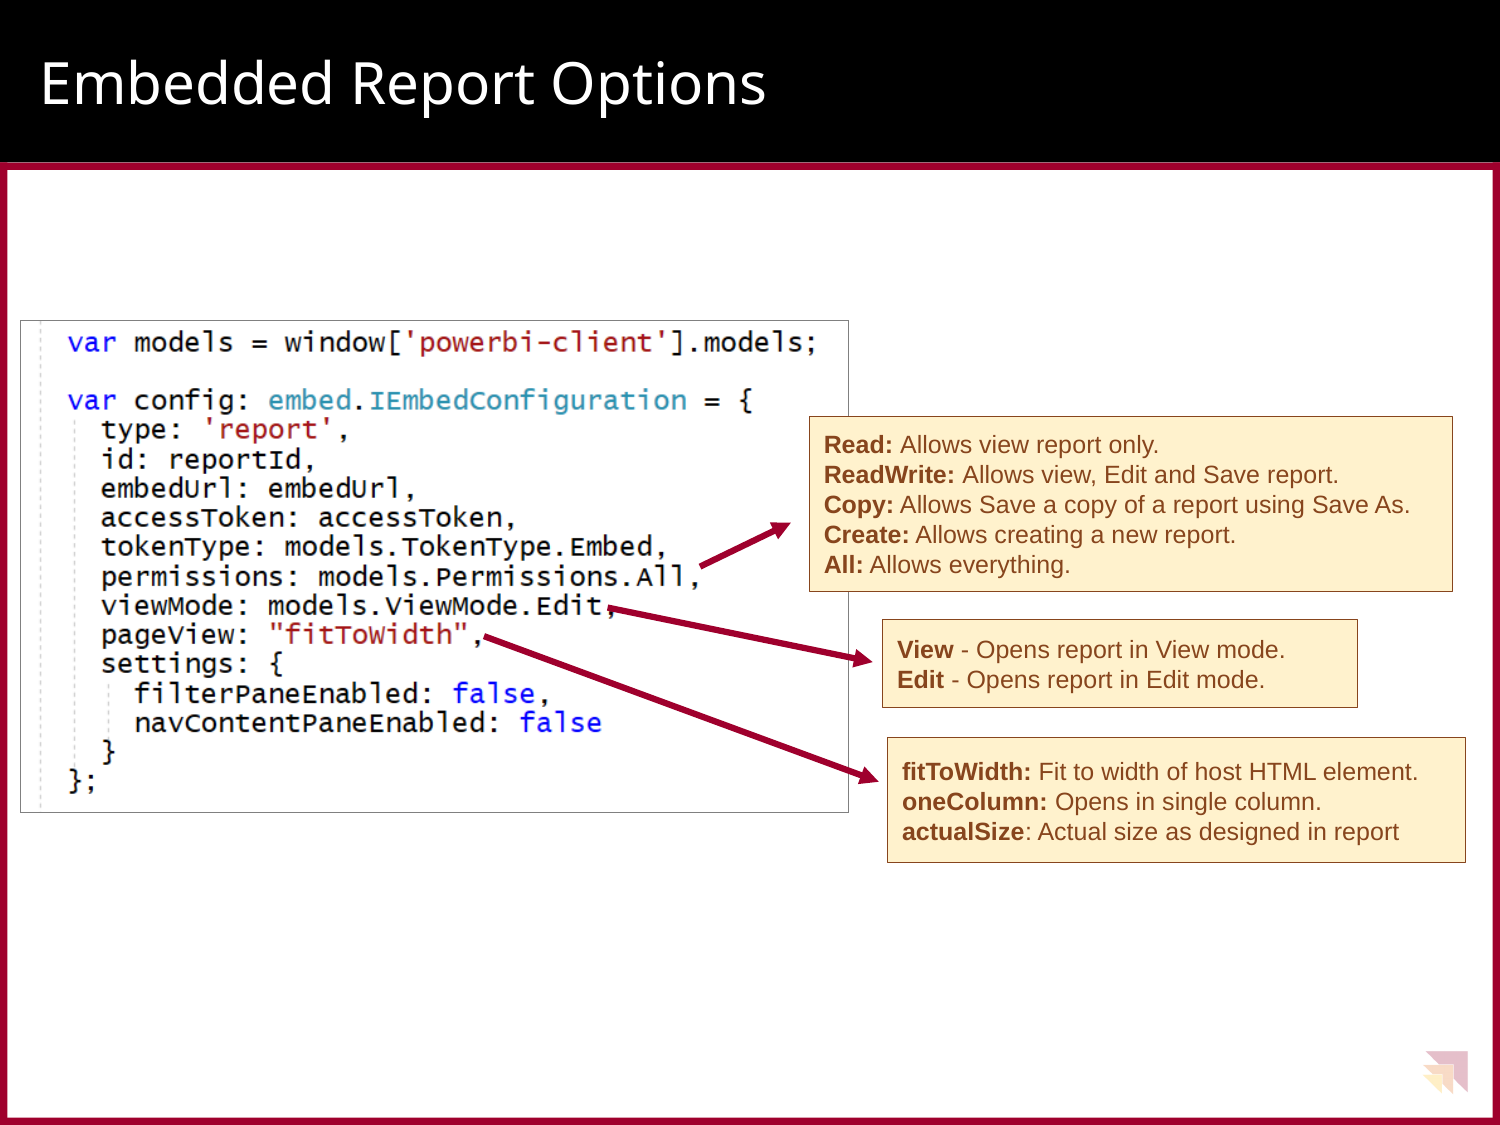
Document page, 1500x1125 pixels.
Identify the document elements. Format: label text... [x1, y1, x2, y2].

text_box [607, 607, 1358, 634]
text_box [483, 635, 1466, 864]
title Embedded Report Options [24, 12, 1438, 150]
picture [20, 320, 850, 814]
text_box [699, 415, 1453, 592]
